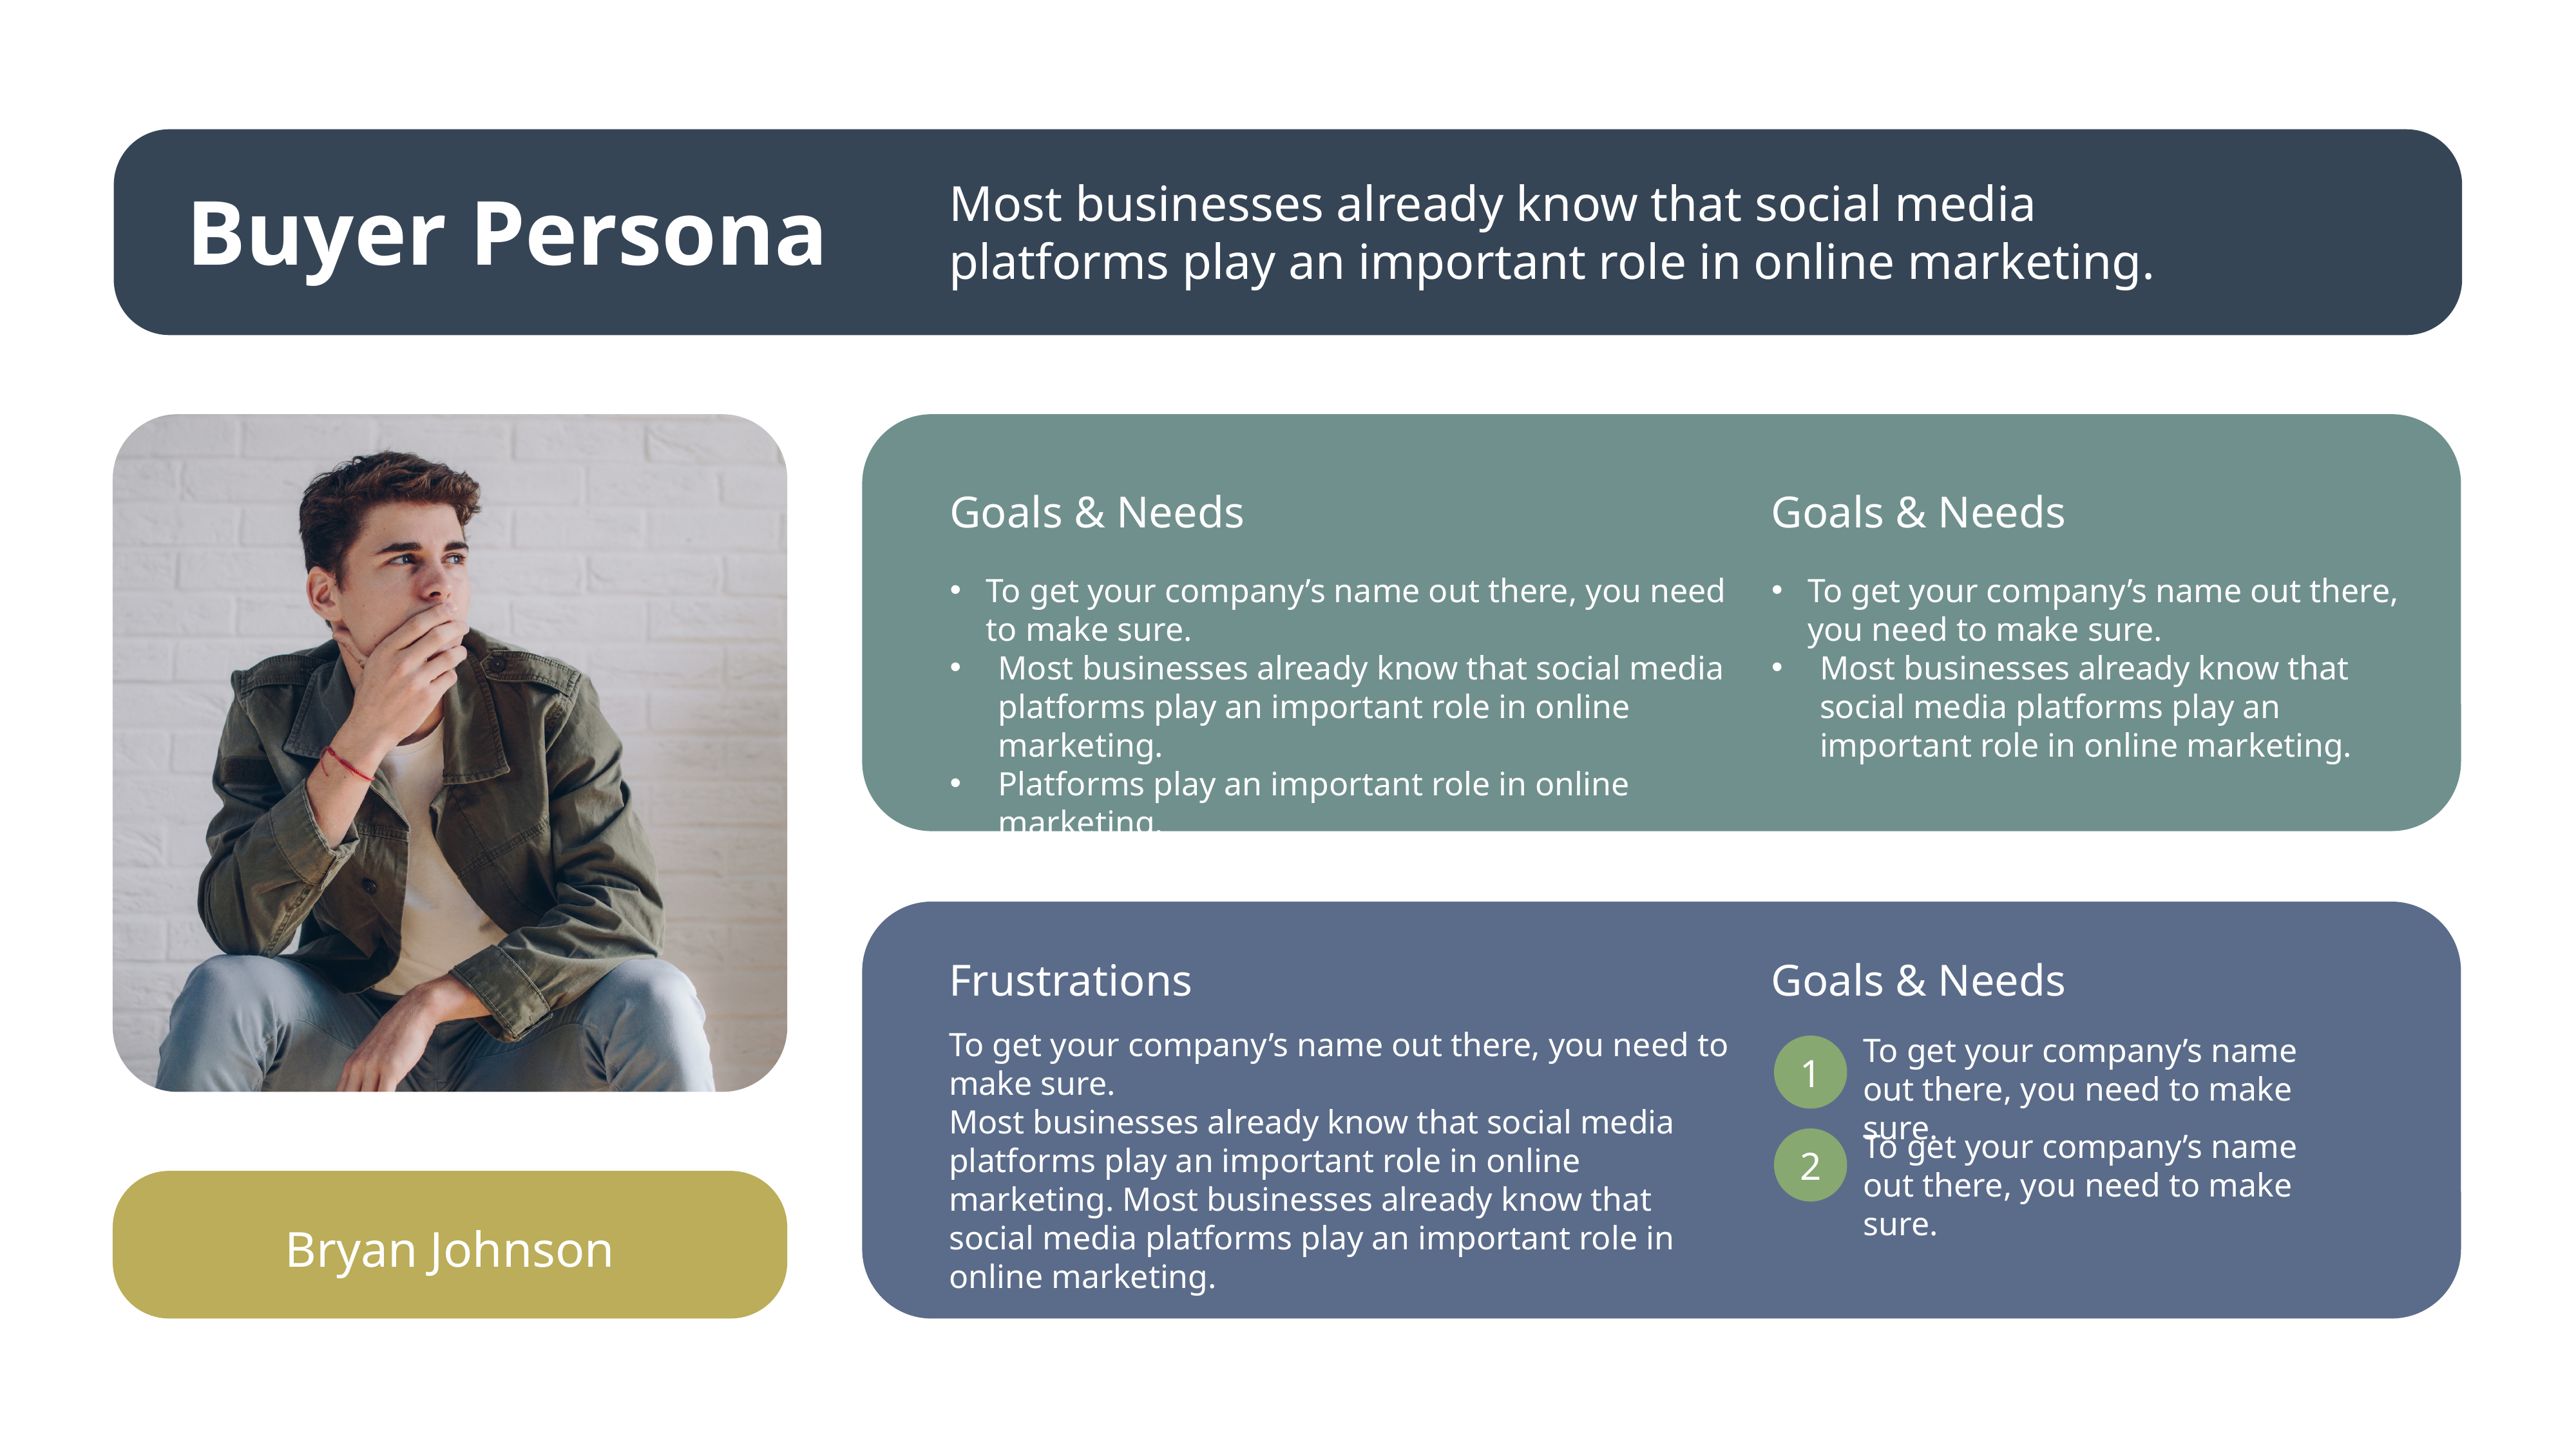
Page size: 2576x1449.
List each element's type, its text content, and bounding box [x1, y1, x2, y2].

text_box Buyer Persona [177, 171, 839, 288]
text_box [940, 480, 2411, 771]
text_box To get your company’s name out there, you need to make sure. [1853, 1121, 2359, 1247]
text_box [939, 948, 1752, 1264]
text_box [113, 128, 2463, 336]
text_box [111, 1170, 788, 1320]
text_box [861, 413, 2462, 832]
text_box 2 [1773, 1128, 1848, 1202]
text_box Bryan Johnson [245, 1213, 655, 1282]
text_box [861, 900, 2462, 1320]
text_box 1 [1773, 1034, 1848, 1110]
text_box Most businesses already know that social media platforms play an important role in online marketing. [939, 168, 2206, 294]
picture [112, 414, 788, 1092]
text_box Goals & Needs [1762, 948, 2137, 1009]
text_box To get your company’s name out there, you need to make sure. [1853, 1025, 2359, 1121]
